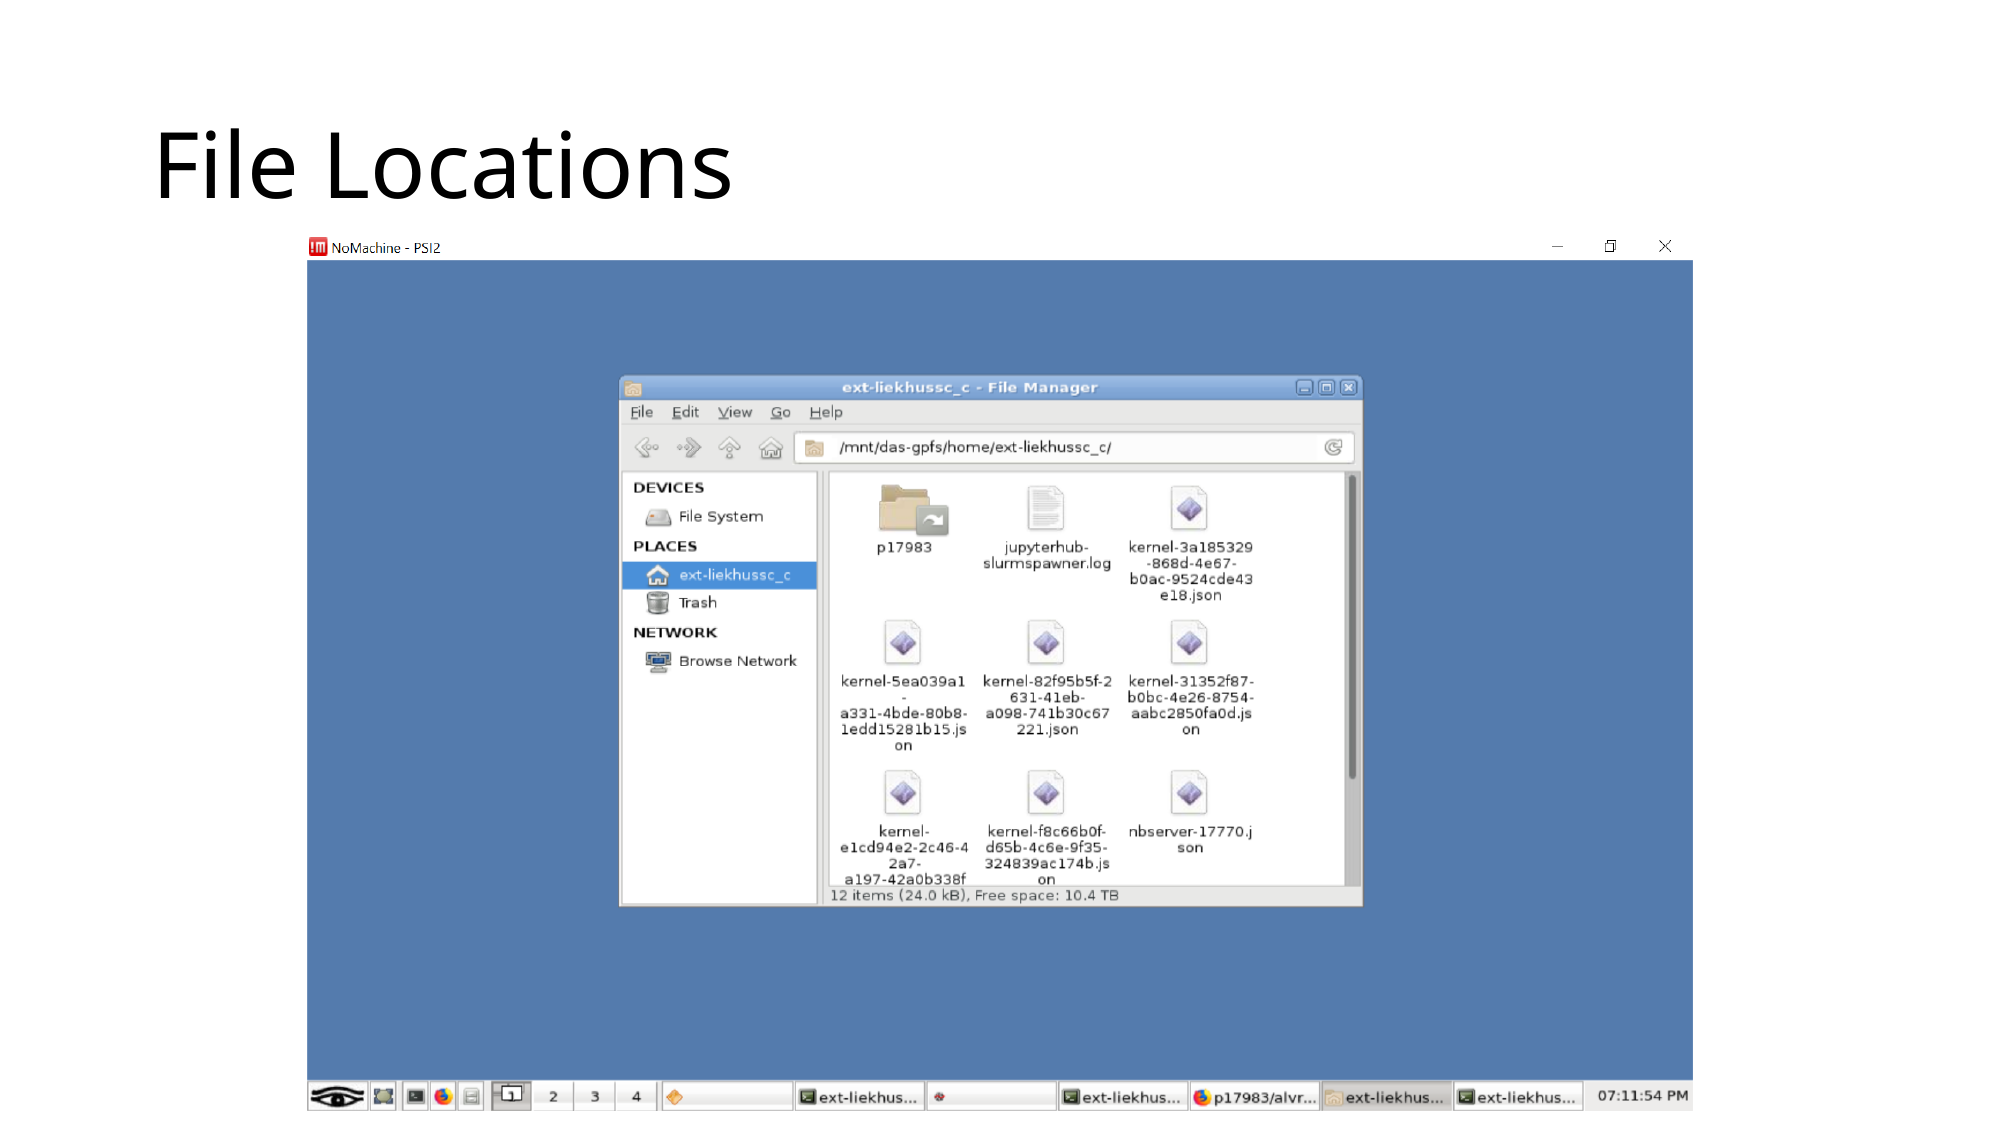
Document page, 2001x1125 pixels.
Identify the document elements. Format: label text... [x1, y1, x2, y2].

title File Locations [137, 59, 1863, 278]
picture [306, 233, 1693, 1111]
